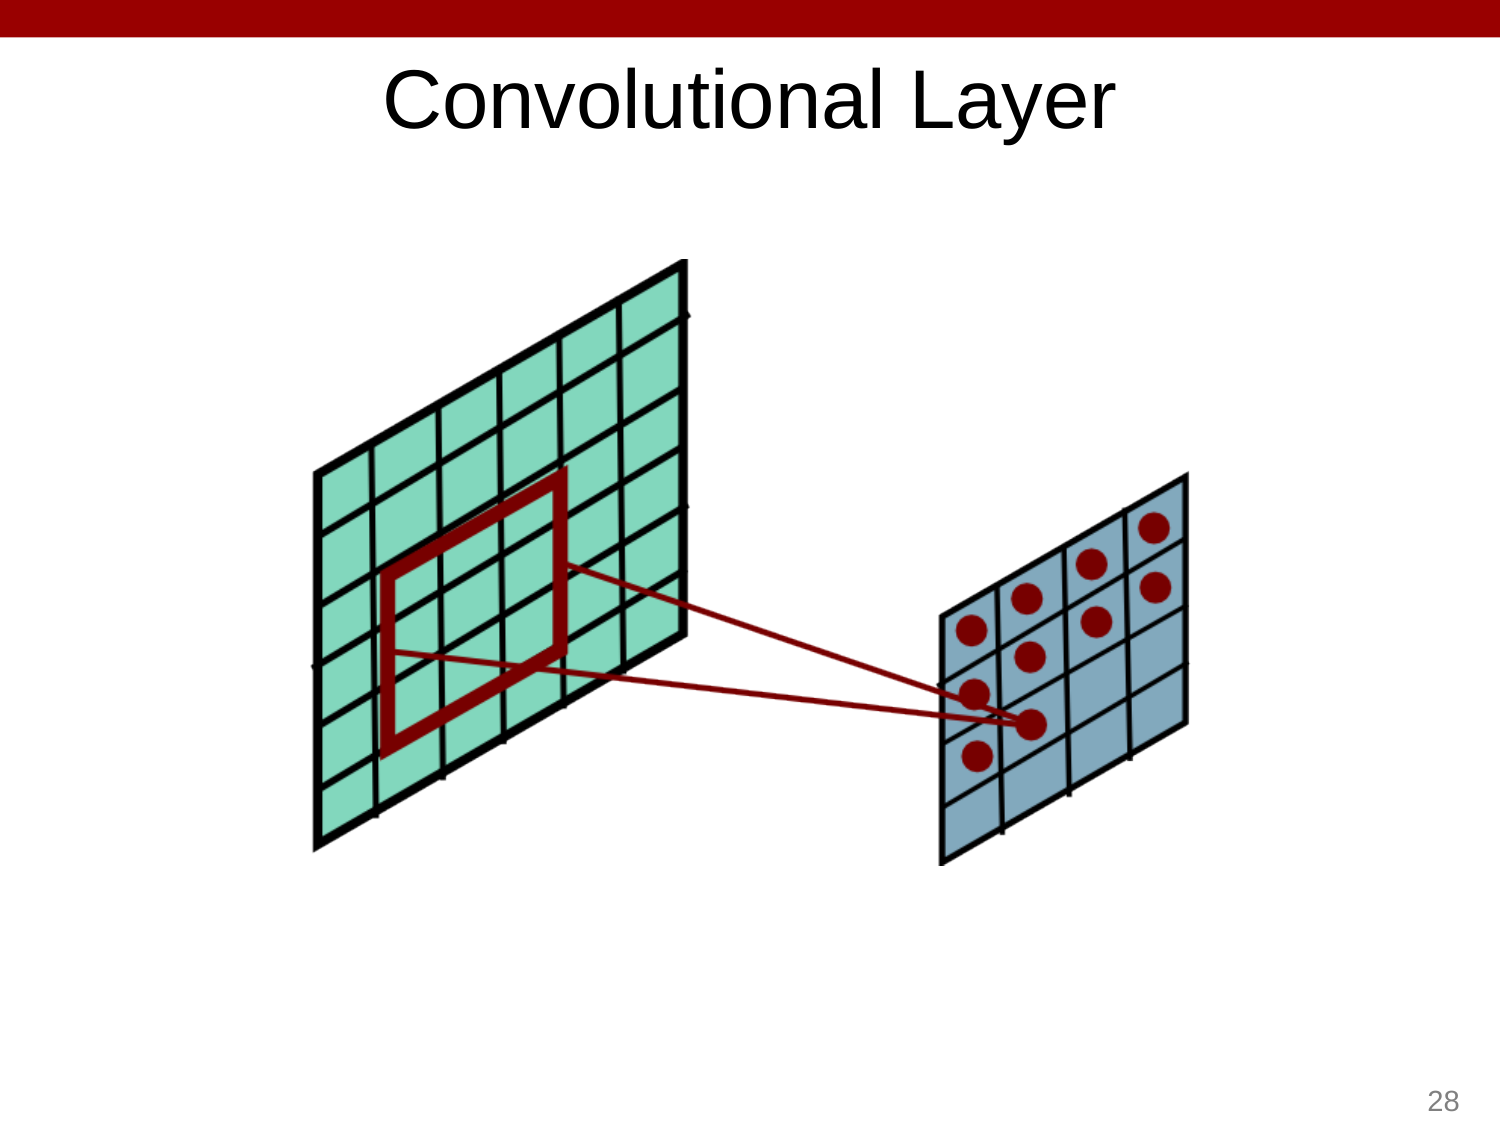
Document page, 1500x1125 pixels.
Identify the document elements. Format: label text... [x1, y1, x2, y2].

text_box Convolutional Layer [112, 37, 1388, 150]
slide_number 28 [1162, 1049, 1476, 1125]
picture [309, 258, 1192, 866]
